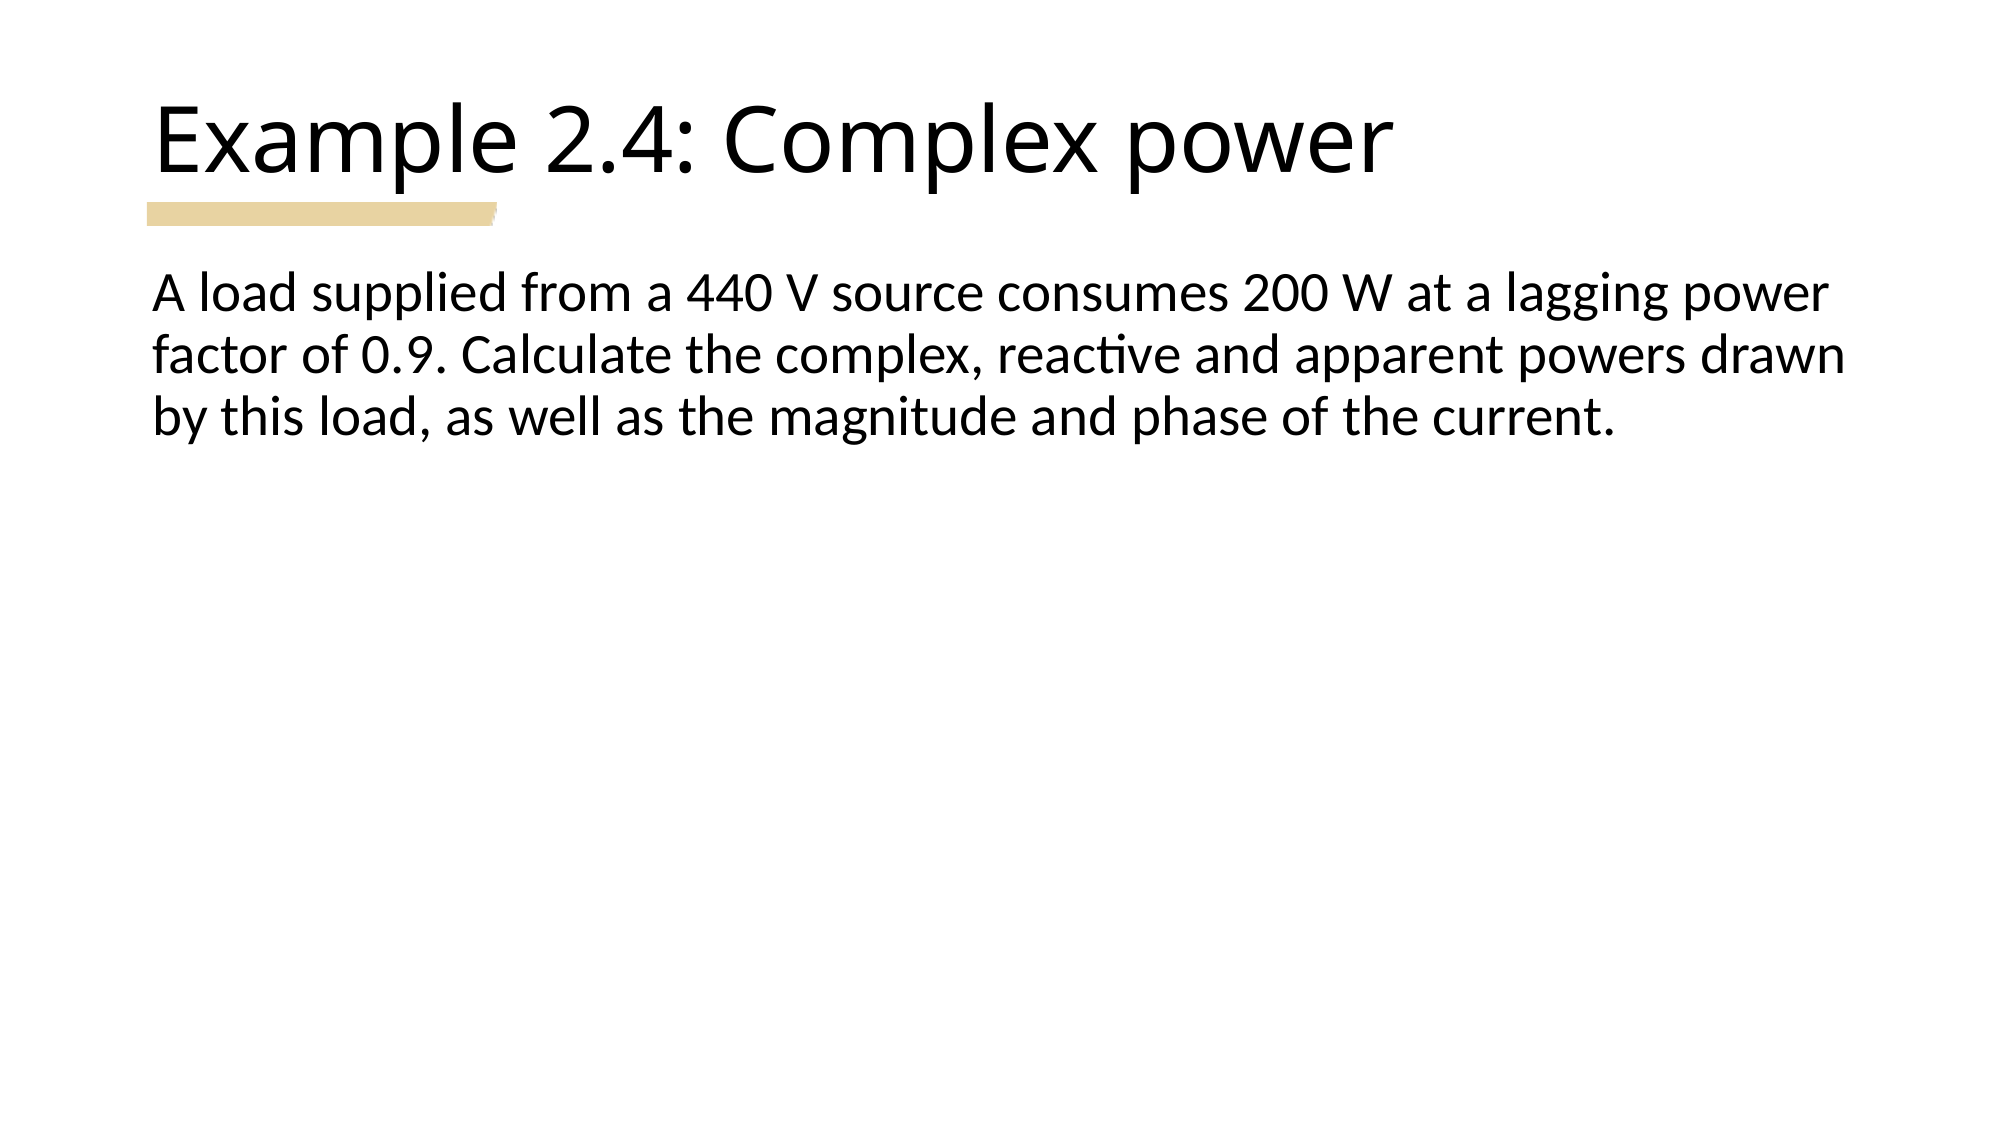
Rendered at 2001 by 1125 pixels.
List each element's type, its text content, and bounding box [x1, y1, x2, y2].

title Example 2.4: Complex power [137, 59, 1863, 226]
